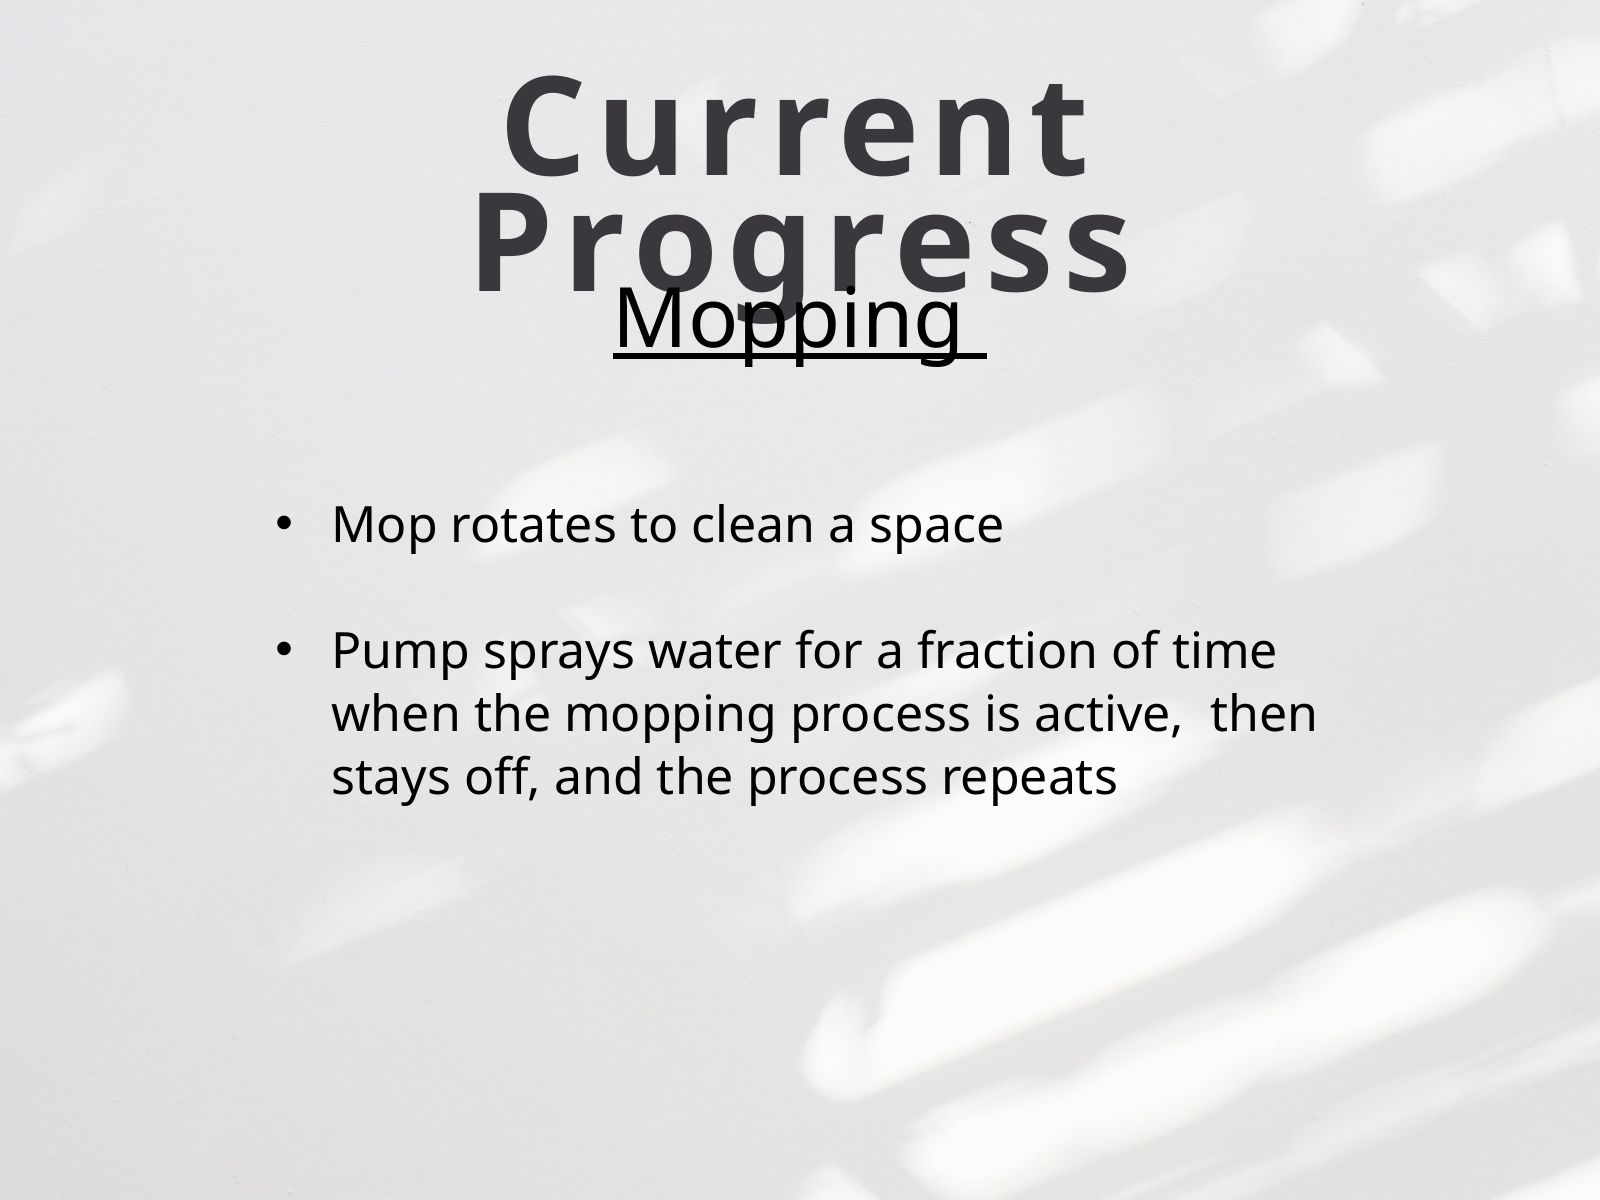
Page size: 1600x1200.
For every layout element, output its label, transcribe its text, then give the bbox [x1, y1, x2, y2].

text_box [0, 0, 1600, 1200]
text_box Current Progress [255, 87, 1345, 319]
text_box Mopping Mop rotates to clean a space Pump sprays water for a fraction of time when the mopping process is active, then stays off, and the process repeats [267, 214, 1333, 929]
